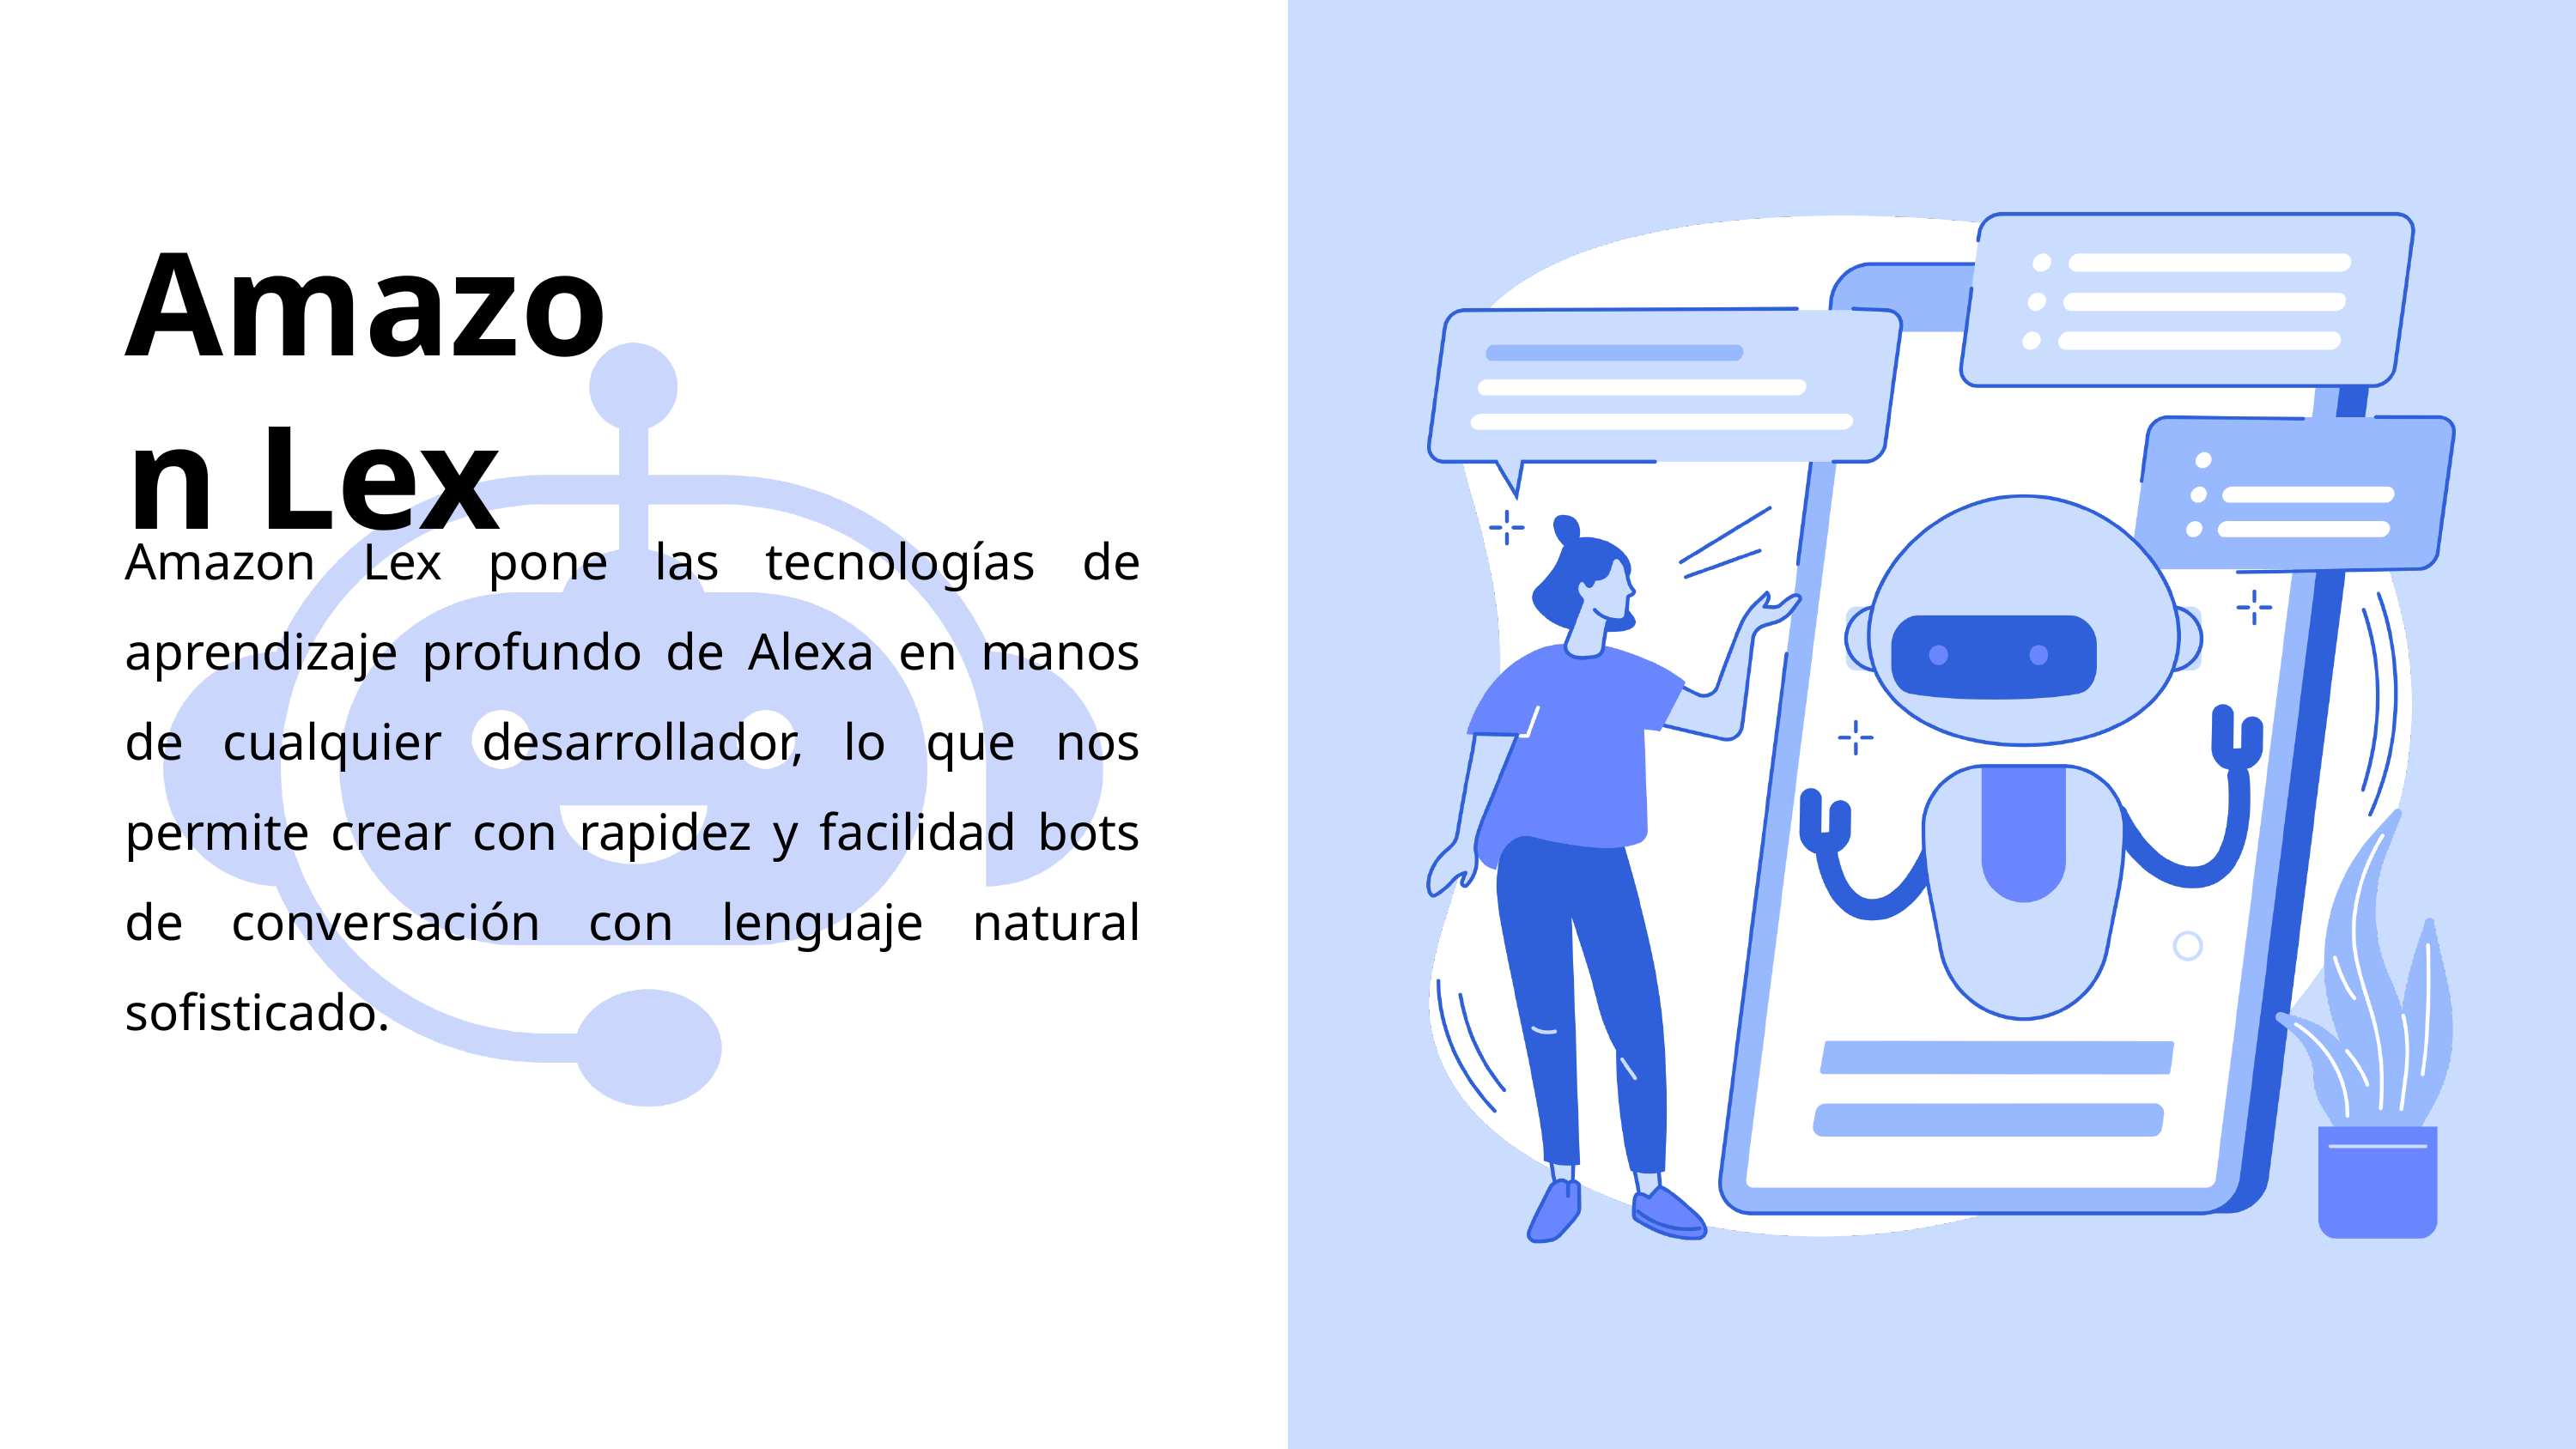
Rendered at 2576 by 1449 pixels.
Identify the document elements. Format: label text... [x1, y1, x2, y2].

text_box Amazon Lex [125, 210, 699, 558]
text_box [163, 1040, 1103, 1106]
text_box [699, 343, 1103, 500]
text_box Amazon Lex pone las tecnologías de aprendizaje profundo de Alexa en manos de cualquier desarrollador, lo que nos permite crear con rapidez y facilidad bots de conversación con lenguaje natural sofisticado. [125, 500, 1141, 1040]
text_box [1287, 0, 2576, 1449]
